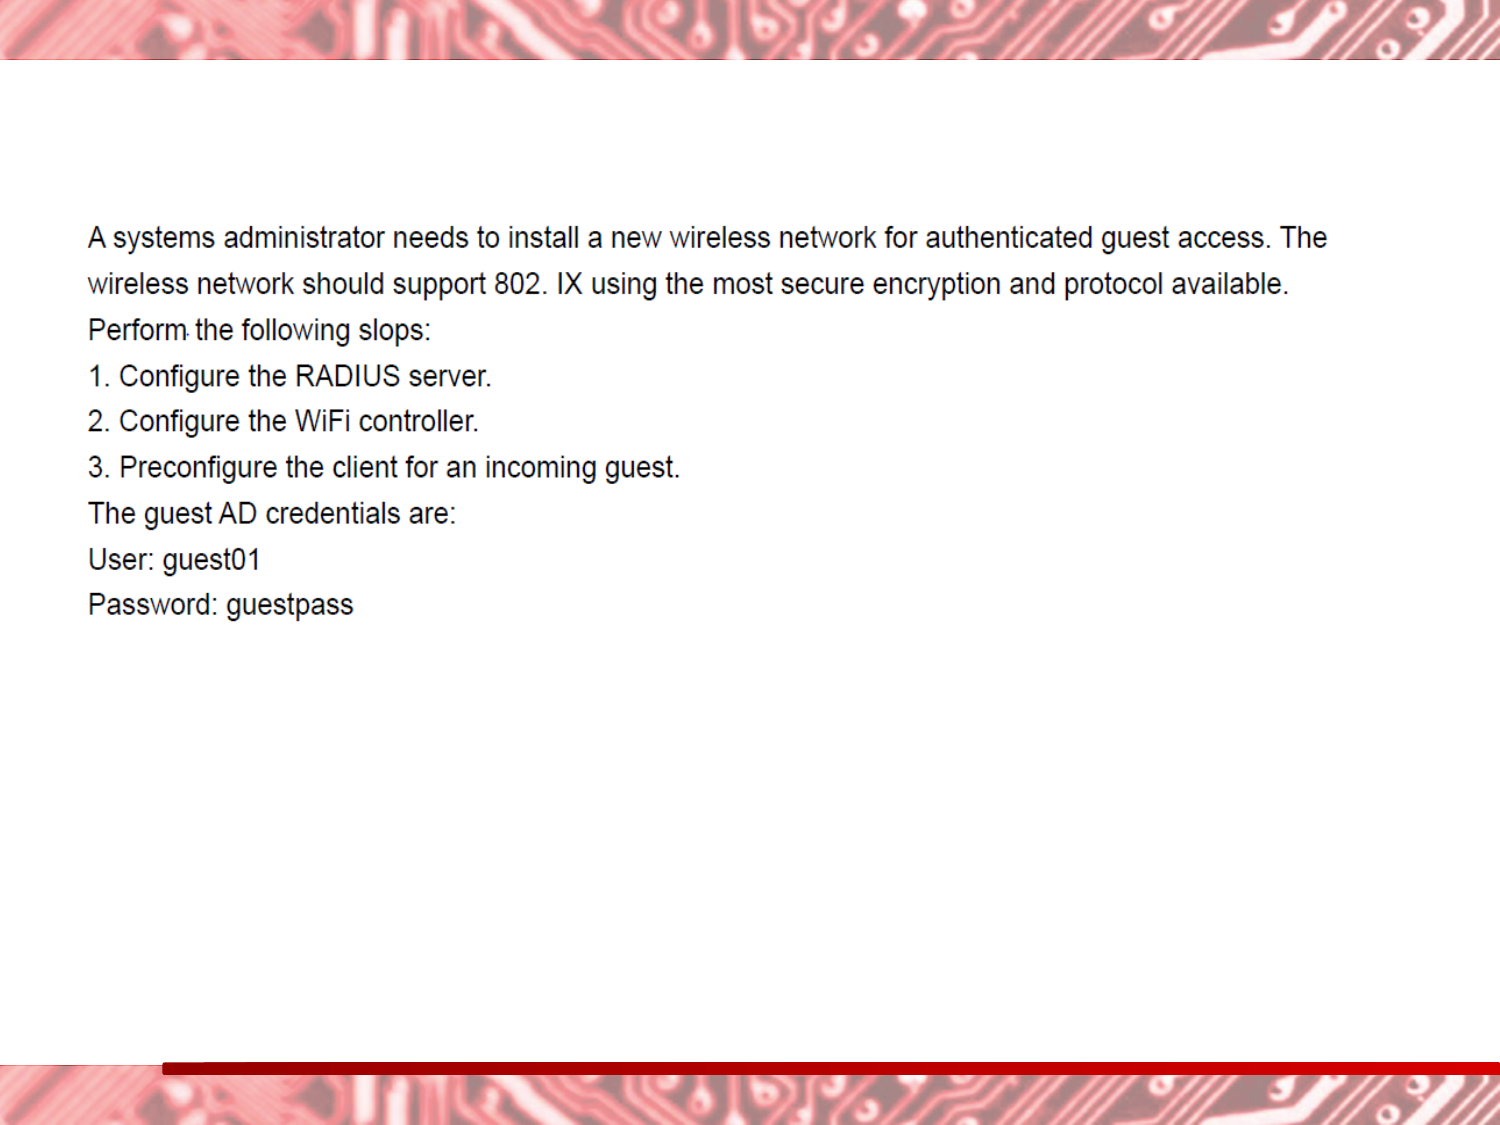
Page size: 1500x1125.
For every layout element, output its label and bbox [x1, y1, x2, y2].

picture [87, 212, 1451, 679]
